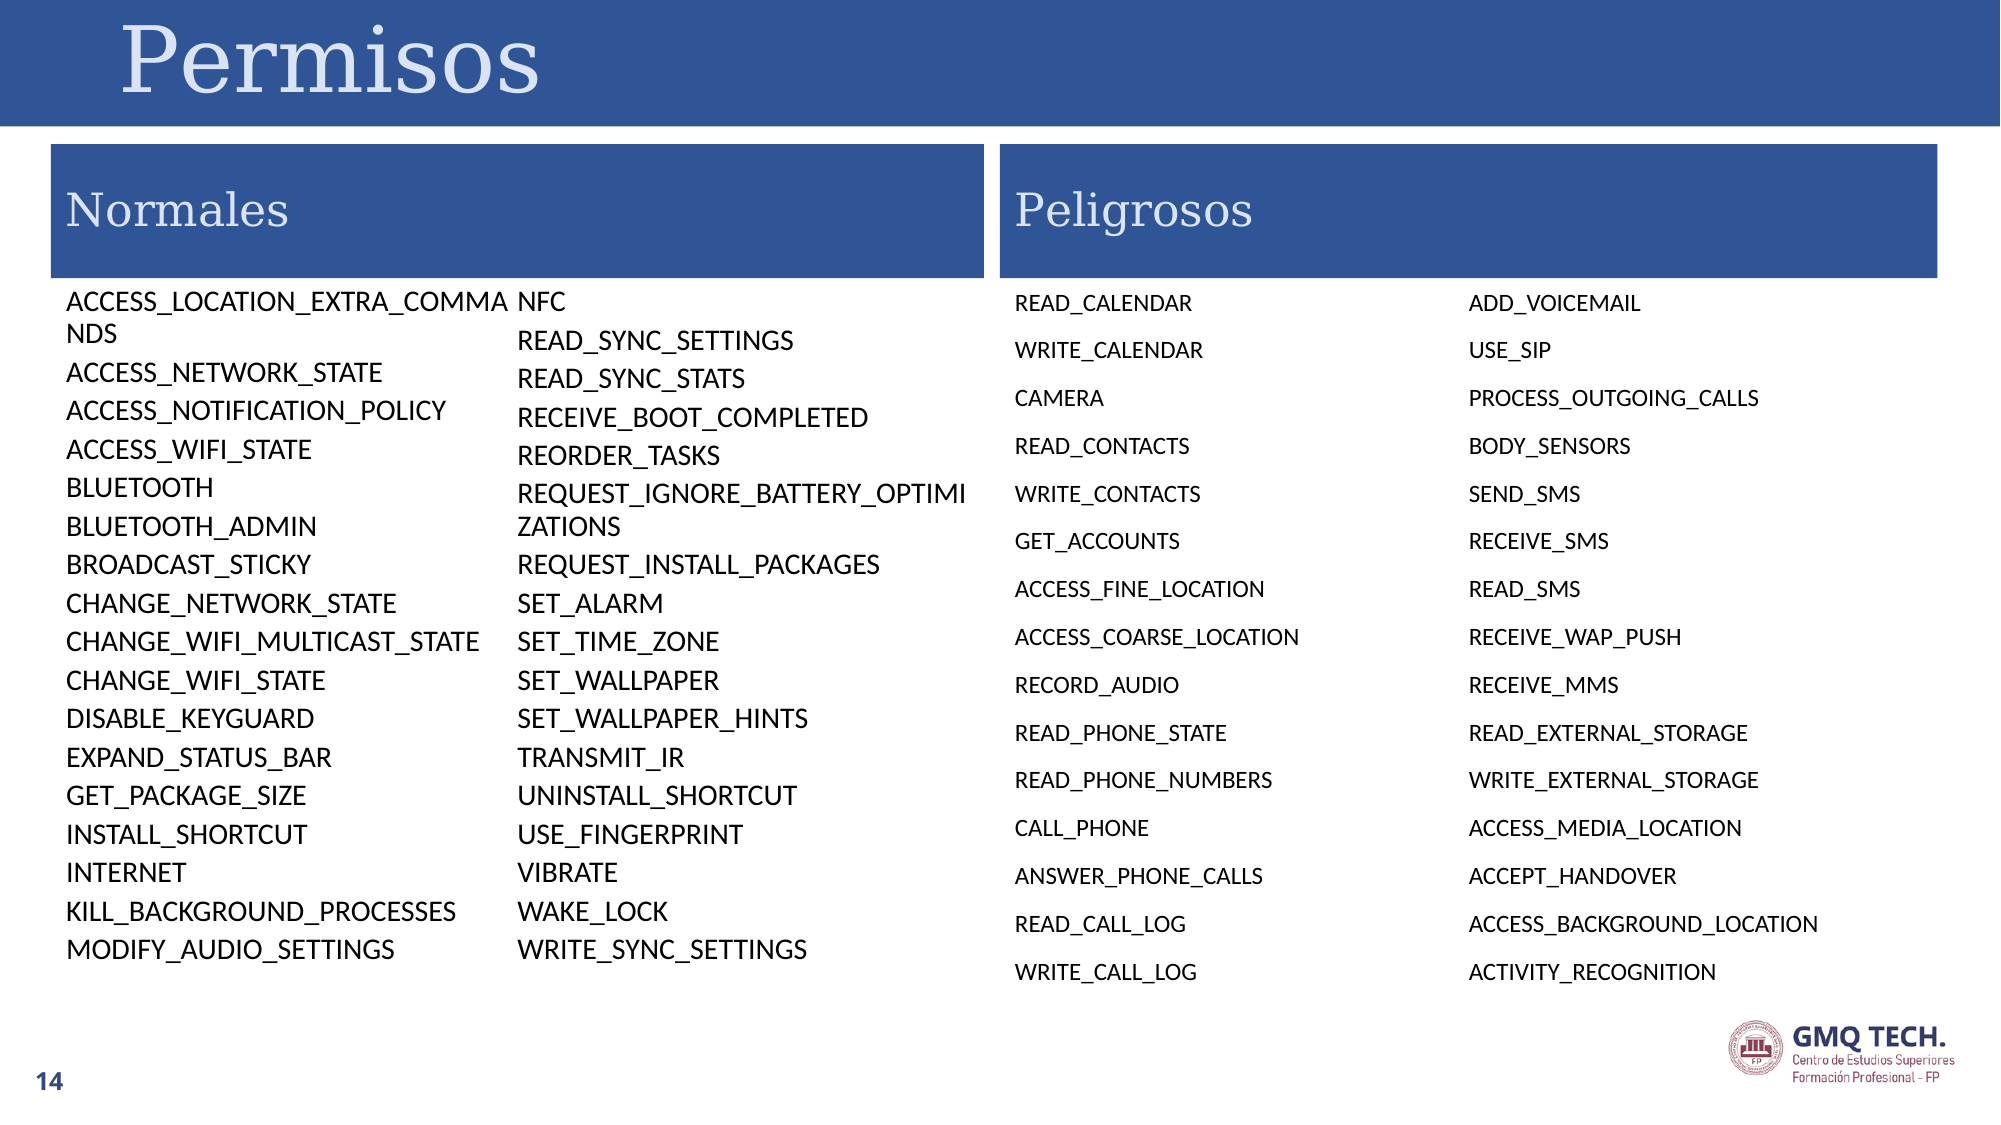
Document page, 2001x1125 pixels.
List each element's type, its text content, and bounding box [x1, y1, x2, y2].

list Normales [50, 144, 984, 278]
list READ_CALENDAR WRITE_CALENDAR CAMERA READ_CONTACTS WRITE_CONTACTS GET_ACCOUNTS ACCESS_FINE_LOCATION ACCESS_COARSE_LOCATION RECORD_AUDIO READ_PHONE_STATE READ_PHONE_NUMBERS CALL_PHONE ANSWER_PHONE_CALLS READ_CALL_LOG WRITE_CALL_LOG ADD_VOICEMAIL USE_SIP PROCESS_OUTGOING_CALLS BODY_SENSORS SEND_SMS RECEIVE_SMS READ_SMS RECEIVE_WAP_PUSH RECEIVE_MMS READ_EXTERNAL_STORAGE WRITE_EXTERNAL_STORAGE ACCESS_MEDIA_LOCATION ACCEPT_HANDOVER ACCESS_BACKGROUND_LOCATION ACTIVITY_RECOGNITION [999, 282, 1938, 978]
picture [1727, 1019, 1955, 1083]
title Permisos [0, 0, 2000, 127]
list ACCESS_LOCATION_EXTRA_COMMANDS ACCESS_NETWORK_STATE ACCESS_NOTIFICATION_POLICY ACCESS_WIFI_STATE BLUETOOTH BLUETOOTH_ADMIN BROADCAST_STICKY CHANGE_NETWORK_STATE CHANGE_WIFI_MULTICAST_STATE CHANGE_WIFI_STATE DISABLE_KEYGUARD EXPAND_STATUS_BAR GET_PACKAGE_SIZE INSTALL_SHORTCUT INTERNET KILL_BACKGROUND_PROCESSES MODIFY_AUDIO_SETTINGS NFC READ_SYNC_SETTINGS READ_SYNC_STATS RECEIVE_BOOT_COMPLETED REORDER_TASKS REQUEST_IGNORE_BATTERY_OPTIMIZATIONS REQUEST_INSTALL_PACKAGES SET_ALARM SET_TIME_ZONE SET_WALLPAPER SET_WALLPAPER_HINTS TRANSMIT_IR UNINSTALL_SHORTCUT USE_FINGERPRINT VIBRATE WAKE_LOCK WRITE_SYNC_SETTINGS [50, 278, 984, 976]
slide_number 14 [0, 1050, 99, 1116]
list Peligrosos [999, 144, 1938, 279]
